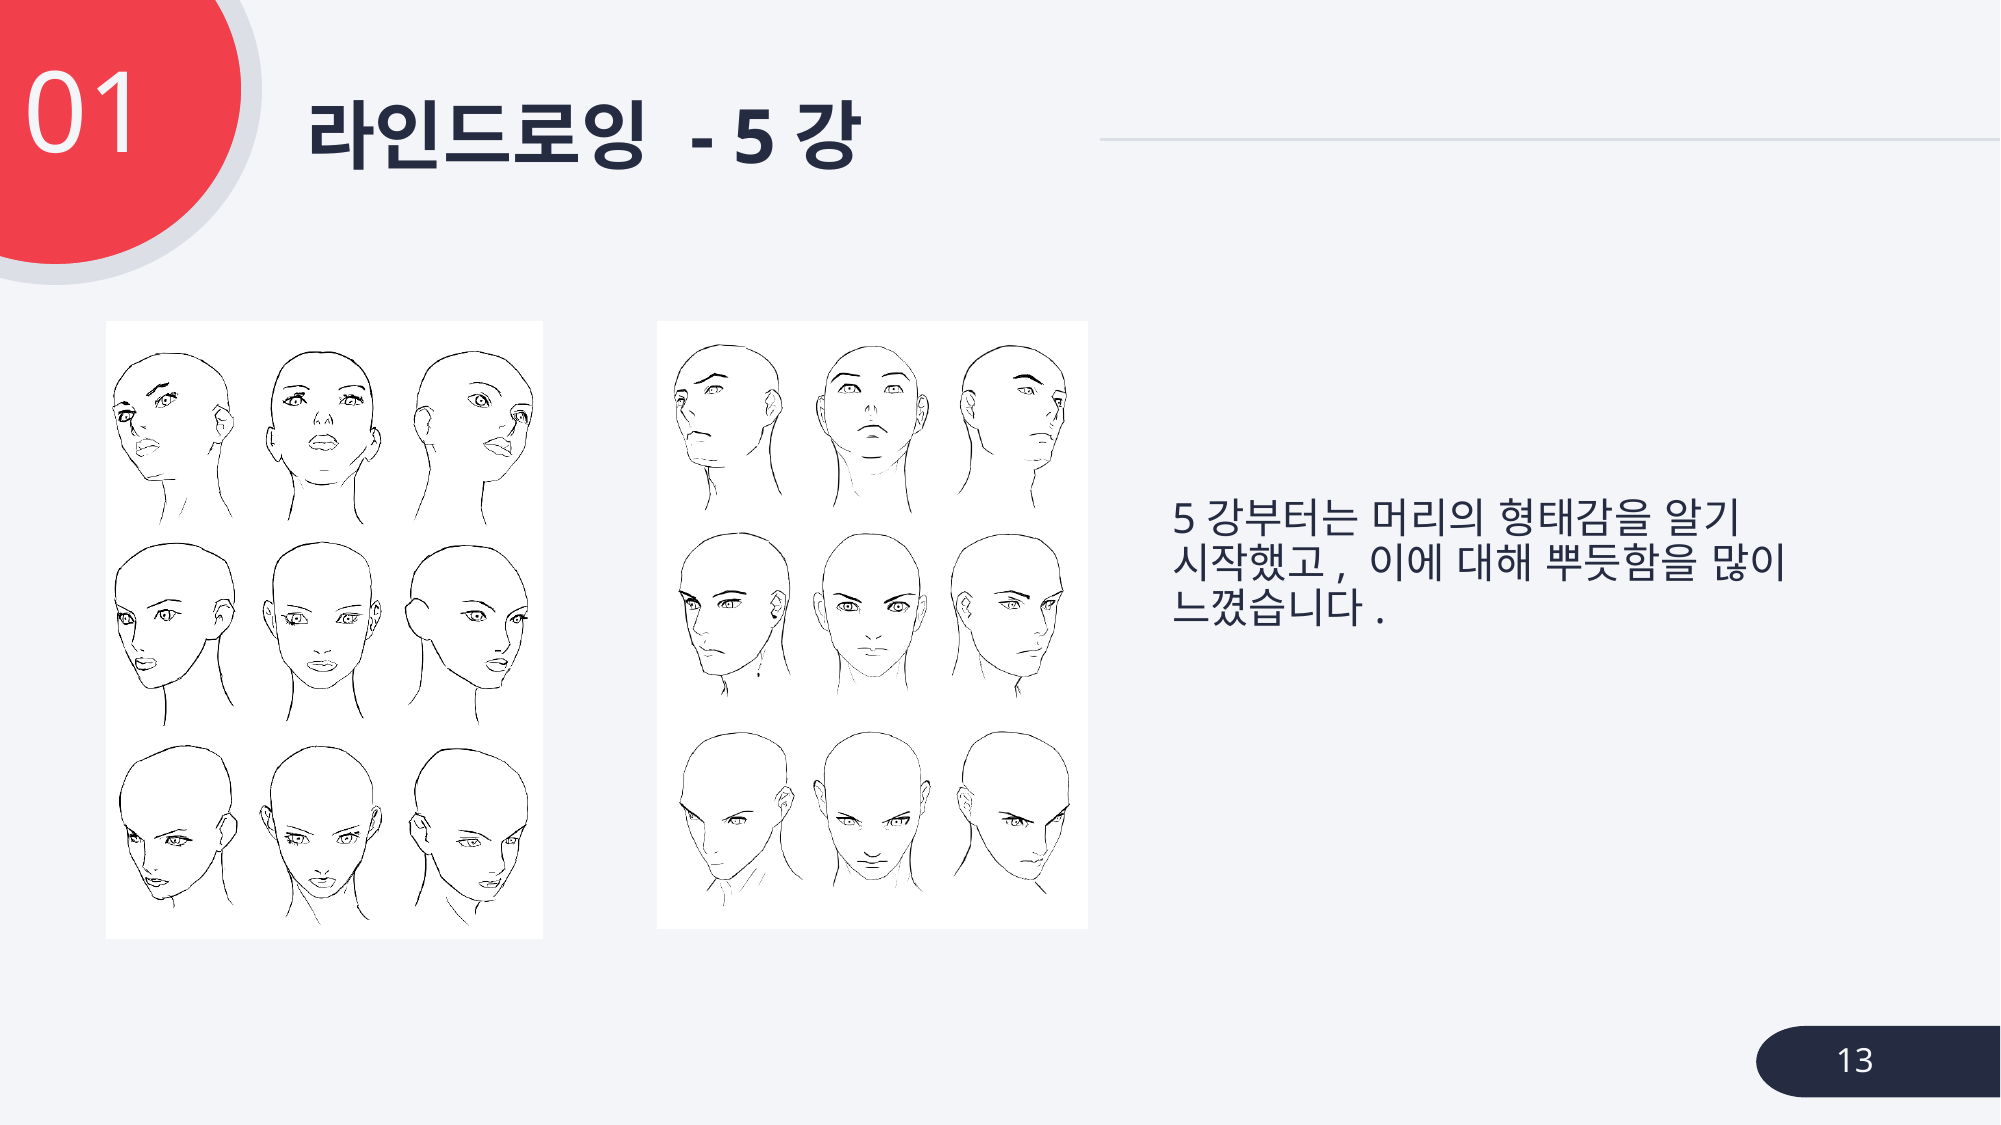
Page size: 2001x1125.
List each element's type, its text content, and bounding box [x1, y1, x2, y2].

picture [657, 321, 1088, 930]
list 01 [0, 47, 167, 186]
slide_number 13 [1820, 1031, 1984, 1092]
title 라인드로잉 - 5강 [290, 89, 1100, 191]
list 5강부터는 머리의 형태감을 알기 시작했고, 이에 대해 뿌듯함을 많이 느꼈습니다. [1157, 489, 1858, 655]
picture [106, 321, 543, 939]
